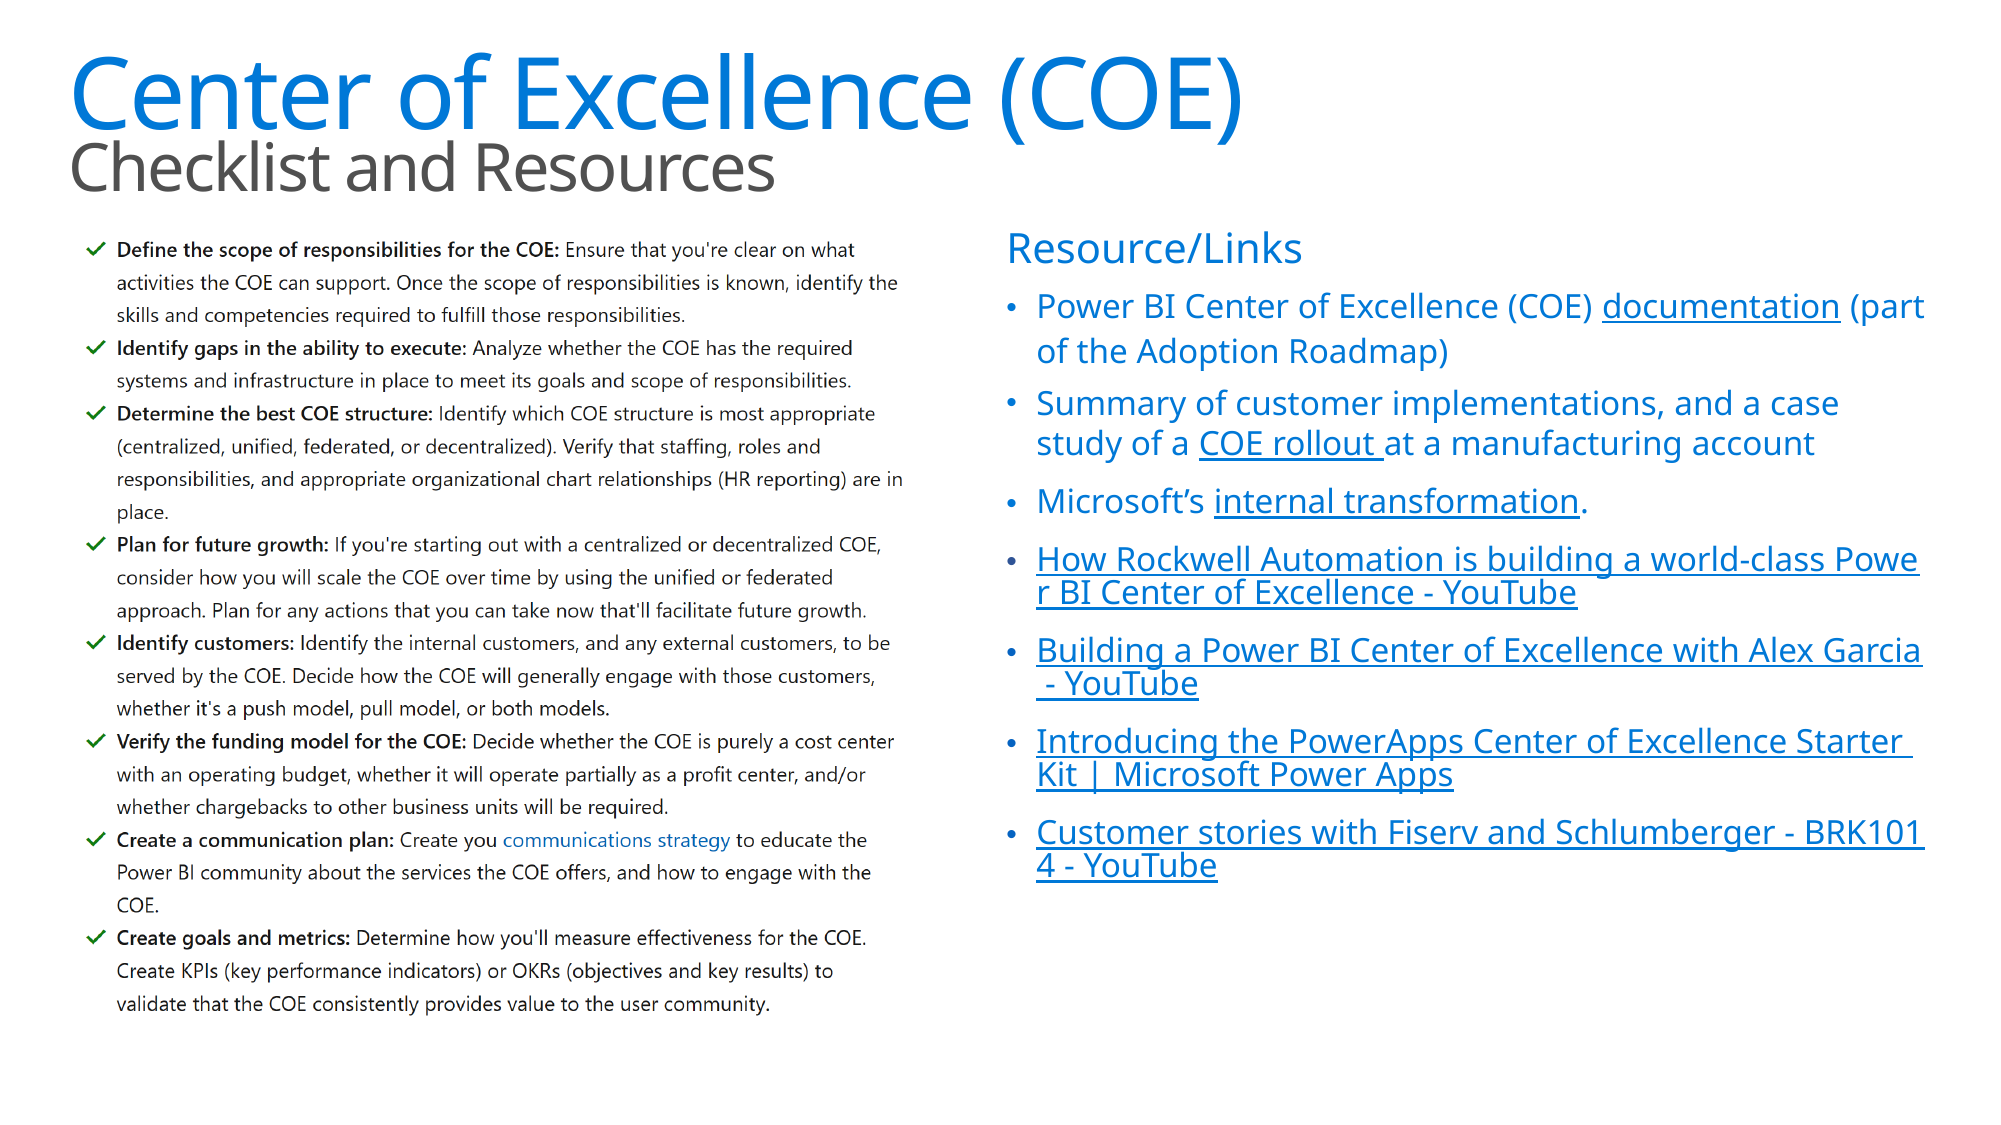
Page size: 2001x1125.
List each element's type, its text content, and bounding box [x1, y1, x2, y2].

text_box Resource/Links Power BI Center of Excellence (COE) documentation (part of the Adoption Roadmap) Summary of customer implementations, and a case study of a COE rollout at a manufacturing account Microsoft’s internal transformation. How Rockwell Automation is building a world-class Power BI Center of Excellence - YouTube Building a Power BI Center of Excellence with Alex Garcia - YouTube Introducing the PowerApps Center of Excellence Starter Kit | Microsoft Power Apps Customer stories with Fiserv and Schlumberger - BRK1014 - YouTube [991, 214, 1945, 509]
title Center of Excellence (COE) Checklist and Resources [44, 47, 1957, 196]
picture [66, 232, 905, 1027]
